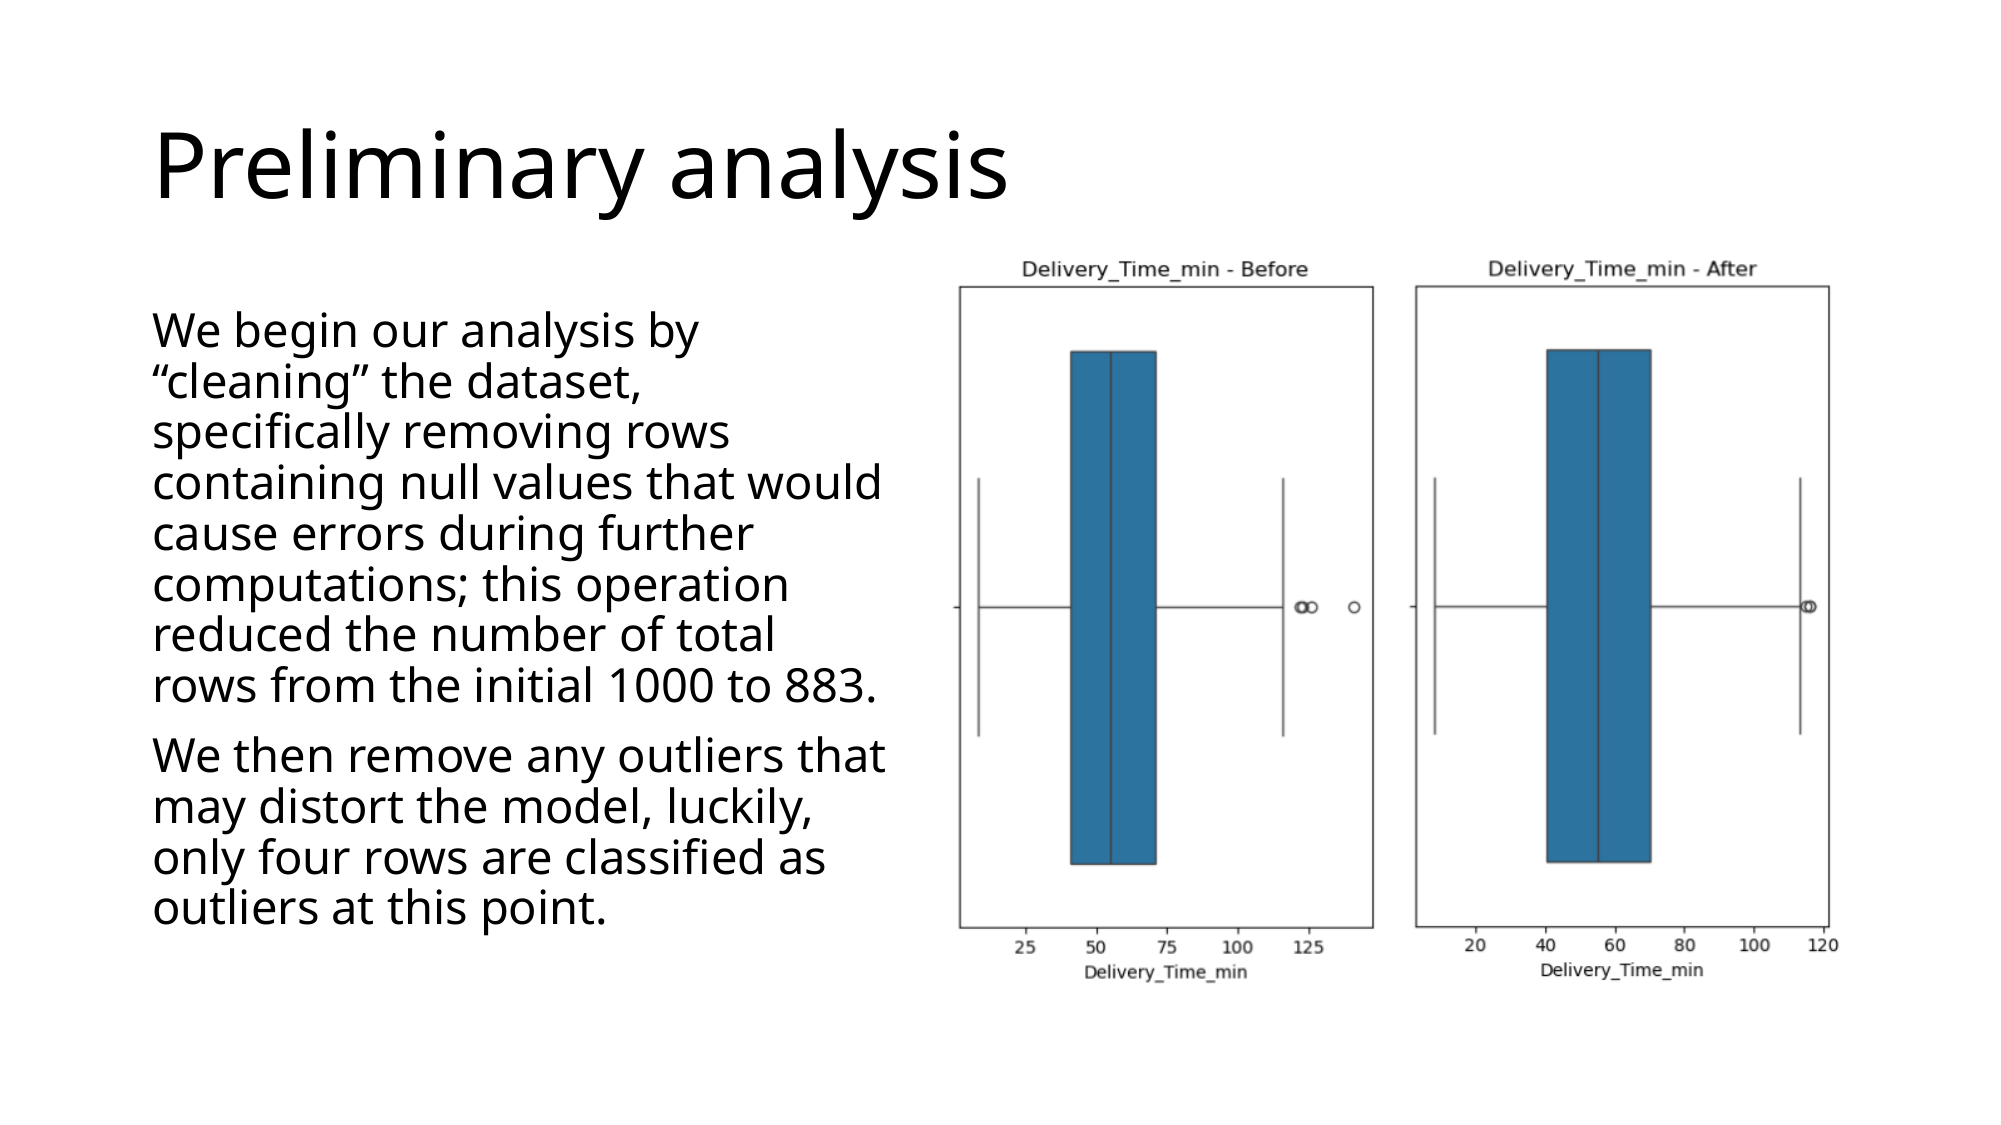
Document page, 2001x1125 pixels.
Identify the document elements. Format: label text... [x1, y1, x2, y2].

list We begin our analysis by “cleaning” the dataset, specifically removing rows containing null values that would cause errors during further computations; this operation reduced the number of total rows from the initial 1000 to 883. We then remove any outliers that may distort the model, luckily, only four rows are classified as outliers at this point. [137, 299, 905, 984]
title Preliminary analysis [137, 59, 1863, 278]
picture [944, 254, 1385, 985]
picture [1400, 247, 1847, 991]
